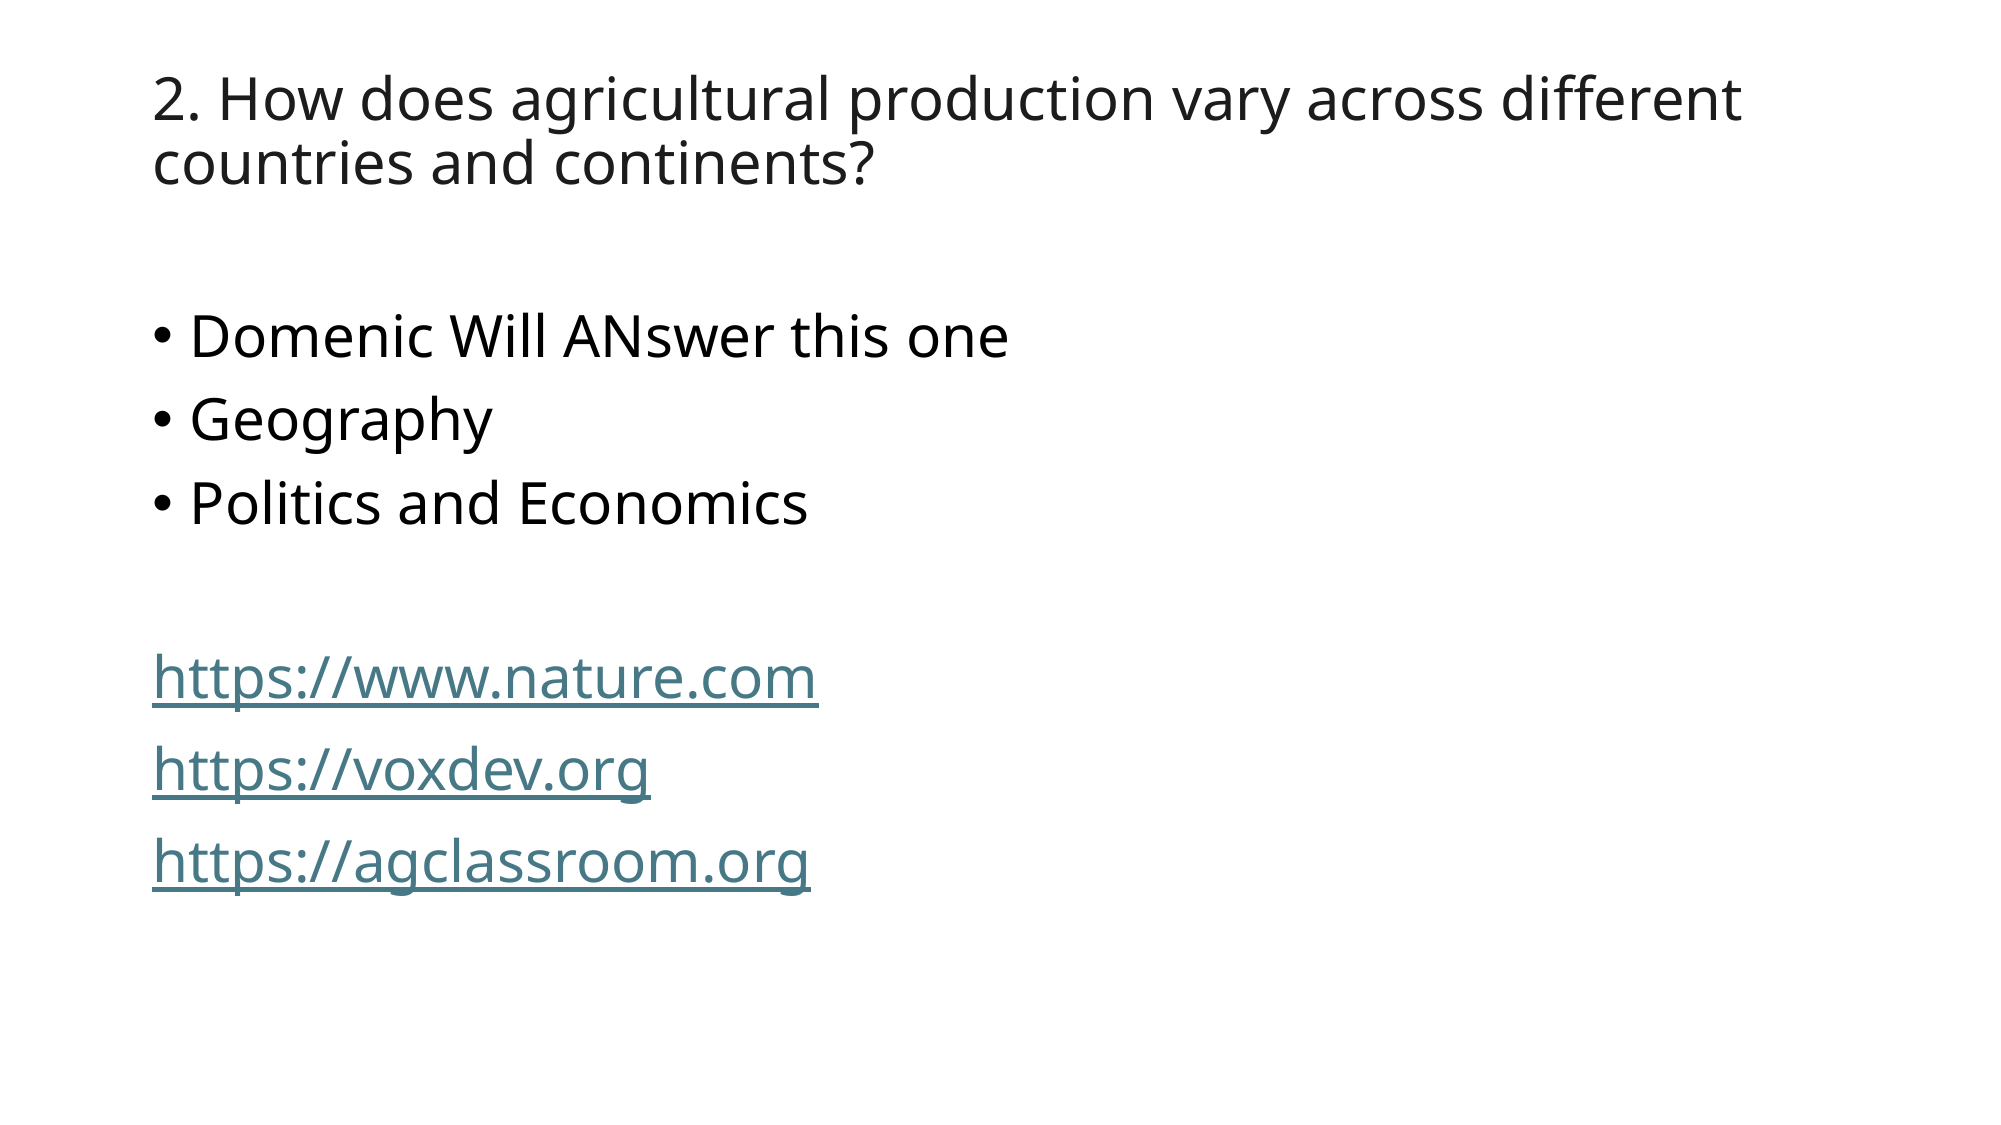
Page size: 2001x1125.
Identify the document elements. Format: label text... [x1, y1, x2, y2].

list Domenic Will ANswer this one Geography Politics and Economics https://www.nature.com https://voxdev.org https://agclassroom.org [137, 299, 1863, 1014]
title 2. How does agricultural production vary across different countries and continents? [137, 59, 1863, 278]
